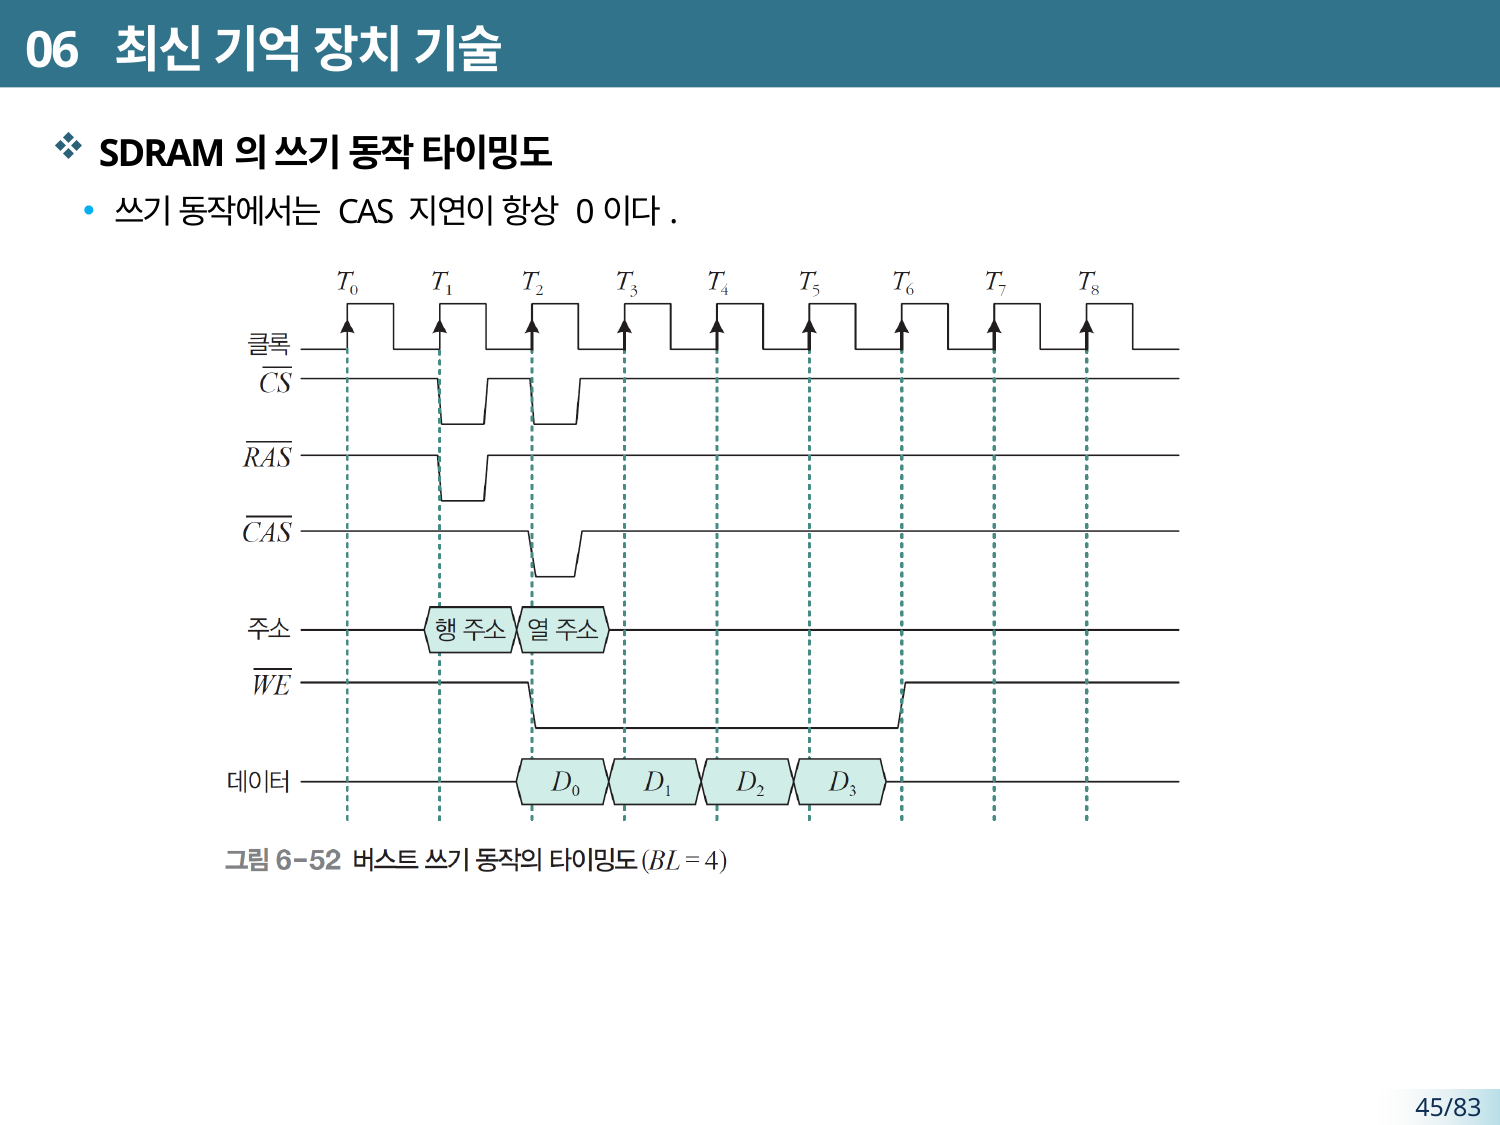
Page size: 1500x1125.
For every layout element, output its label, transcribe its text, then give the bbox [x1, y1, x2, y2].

title 06 최신 기억 장치 기술 [10, 8, 1288, 87]
list SDRAM의 쓰기 동작 타이밍도 쓰기 동작에서는 CAS 지연이 항상 0이다. [10, 116, 1481, 1047]
picture [218, 266, 1193, 878]
